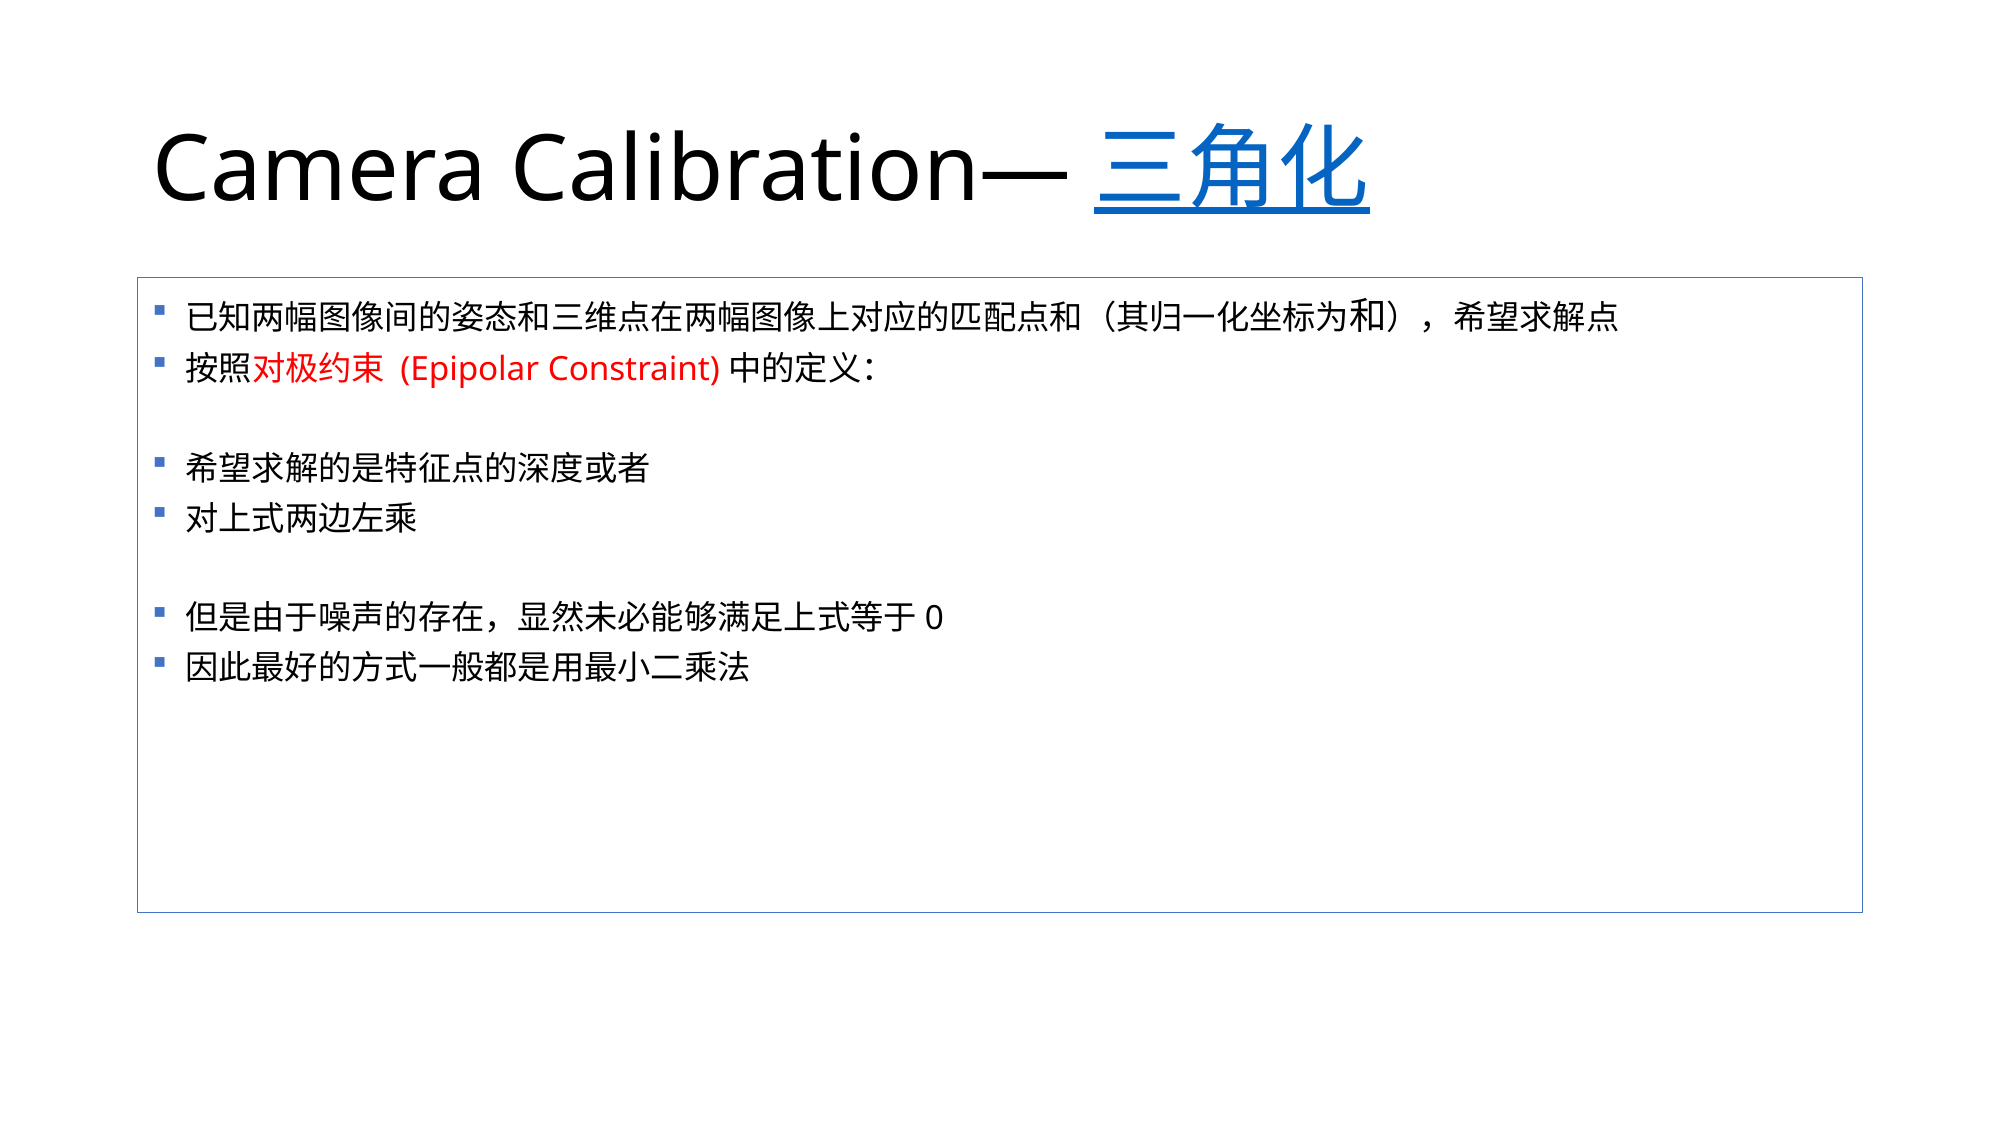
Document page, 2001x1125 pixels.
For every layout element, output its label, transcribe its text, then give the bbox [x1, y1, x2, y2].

title Camera Calibration—三角化 [137, 59, 1863, 277]
